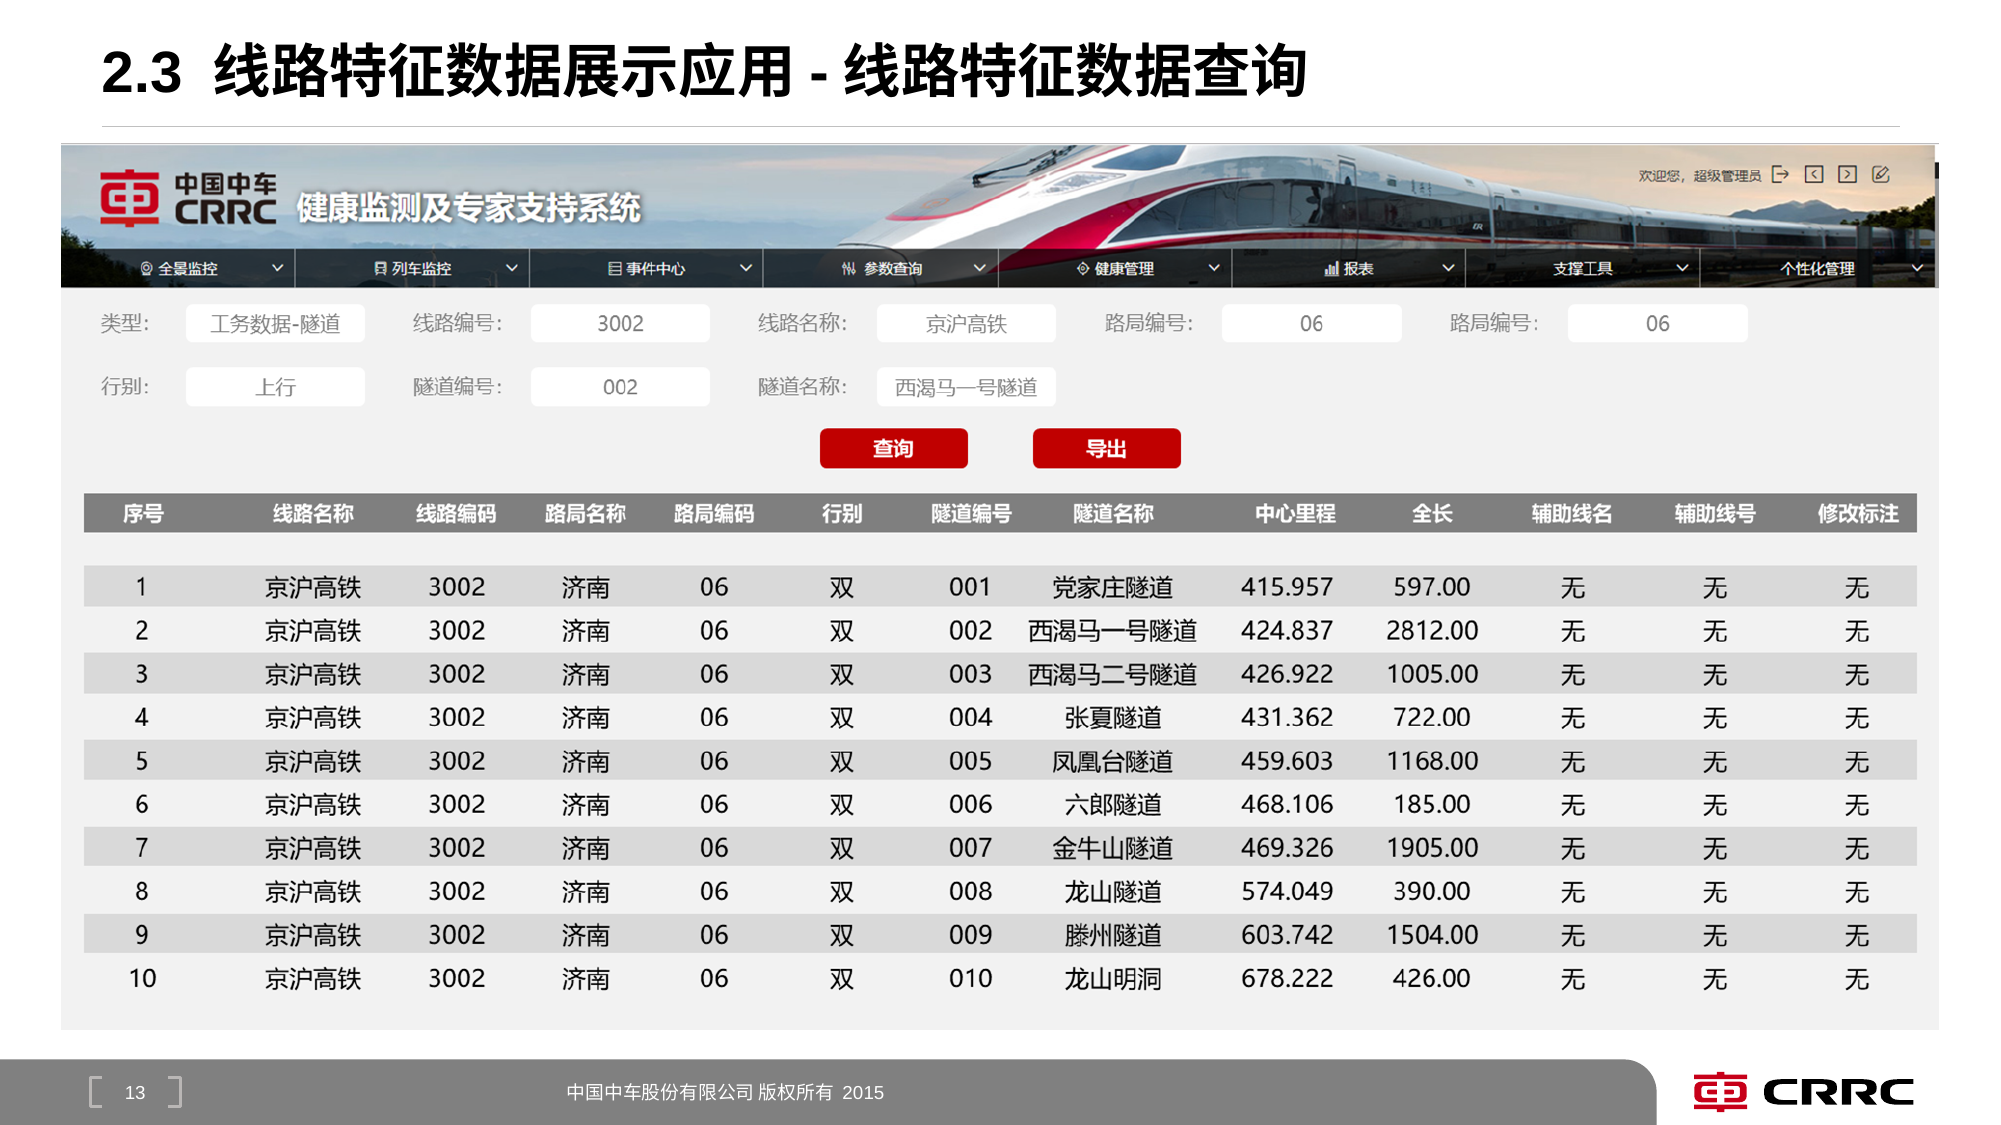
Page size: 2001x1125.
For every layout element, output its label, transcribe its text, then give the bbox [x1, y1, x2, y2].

title 2.3 线路特征数据展示应用-线路特征数据查询 [86, 12, 1914, 126]
slide_number 13 [90, 1062, 181, 1122]
footer 中国中车股份有限公司 版权所有 2015 [551, 1062, 1338, 1122]
picture [61, 143, 1939, 1030]
